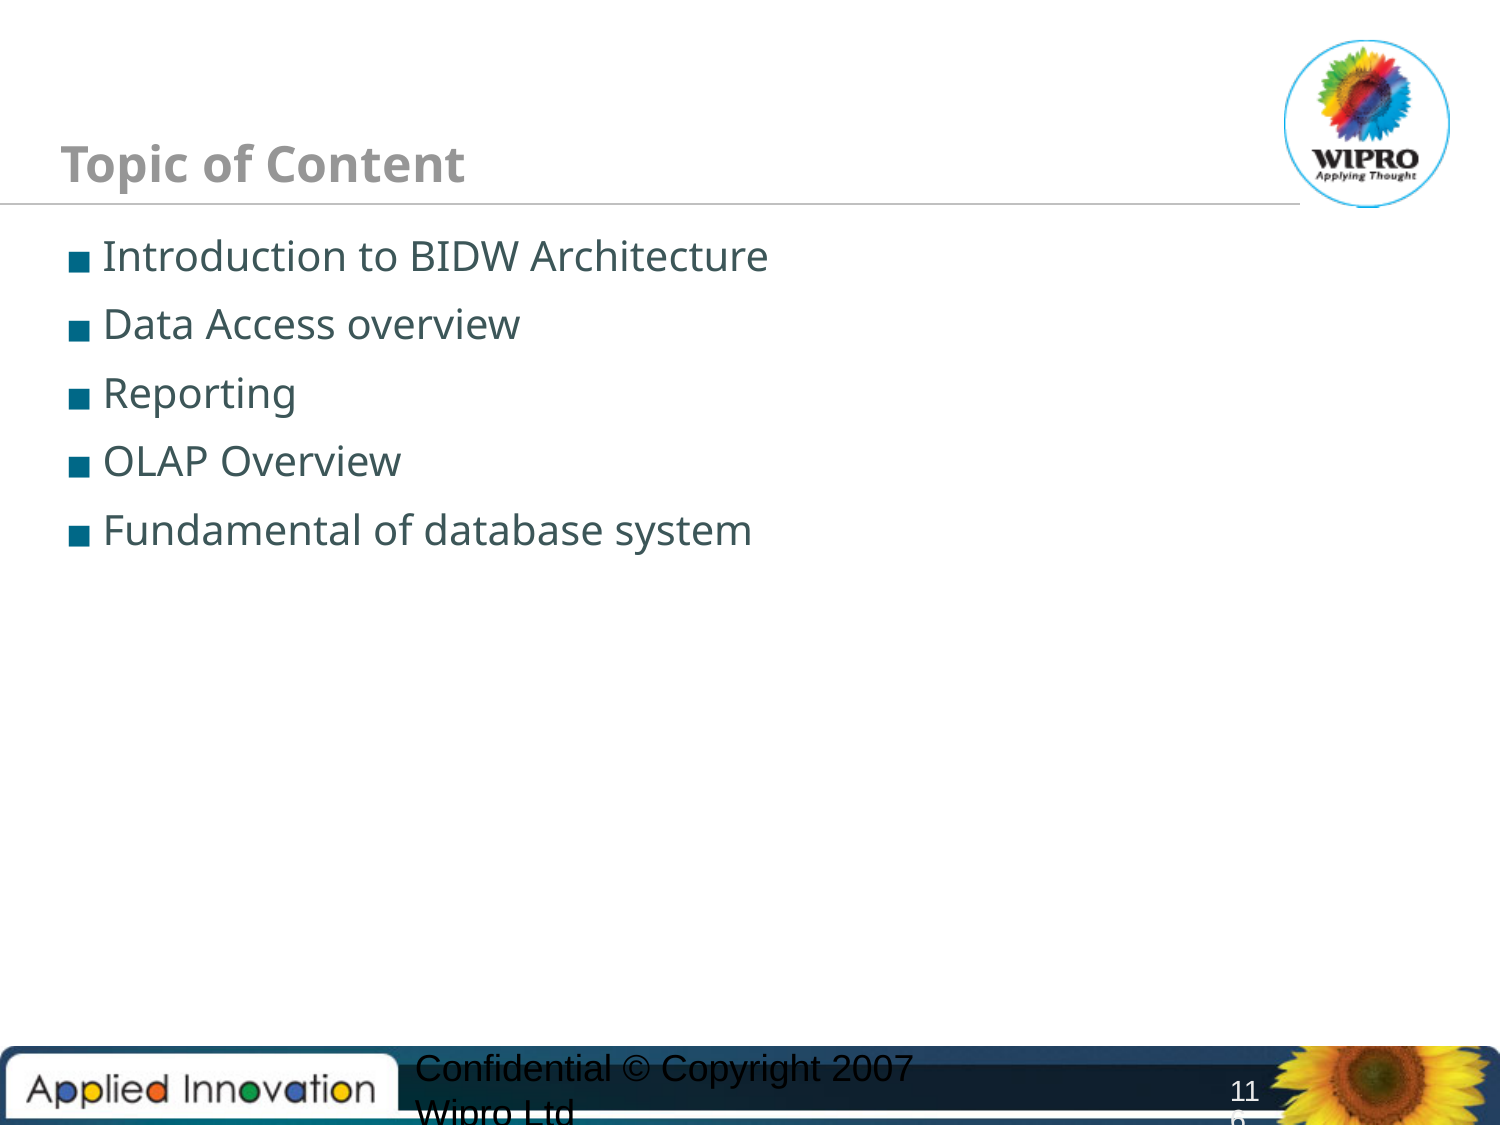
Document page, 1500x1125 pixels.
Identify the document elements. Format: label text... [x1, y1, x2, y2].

list Introduction to BIDW Architecture Data Access overview Reporting OLAP Overview Fundamental of database system [50, 212, 1450, 925]
title Topic of Content [0, 24, 1300, 200]
footer Confidential © Copyright 2007 Wipro Ltd [399, 1057, 975, 1121]
picture [527, 1121, 541, 1125]
picture [1284, 37, 1450, 208]
picture [1233, 1119, 1241, 1125]
picture [0, 1046, 1500, 1125]
